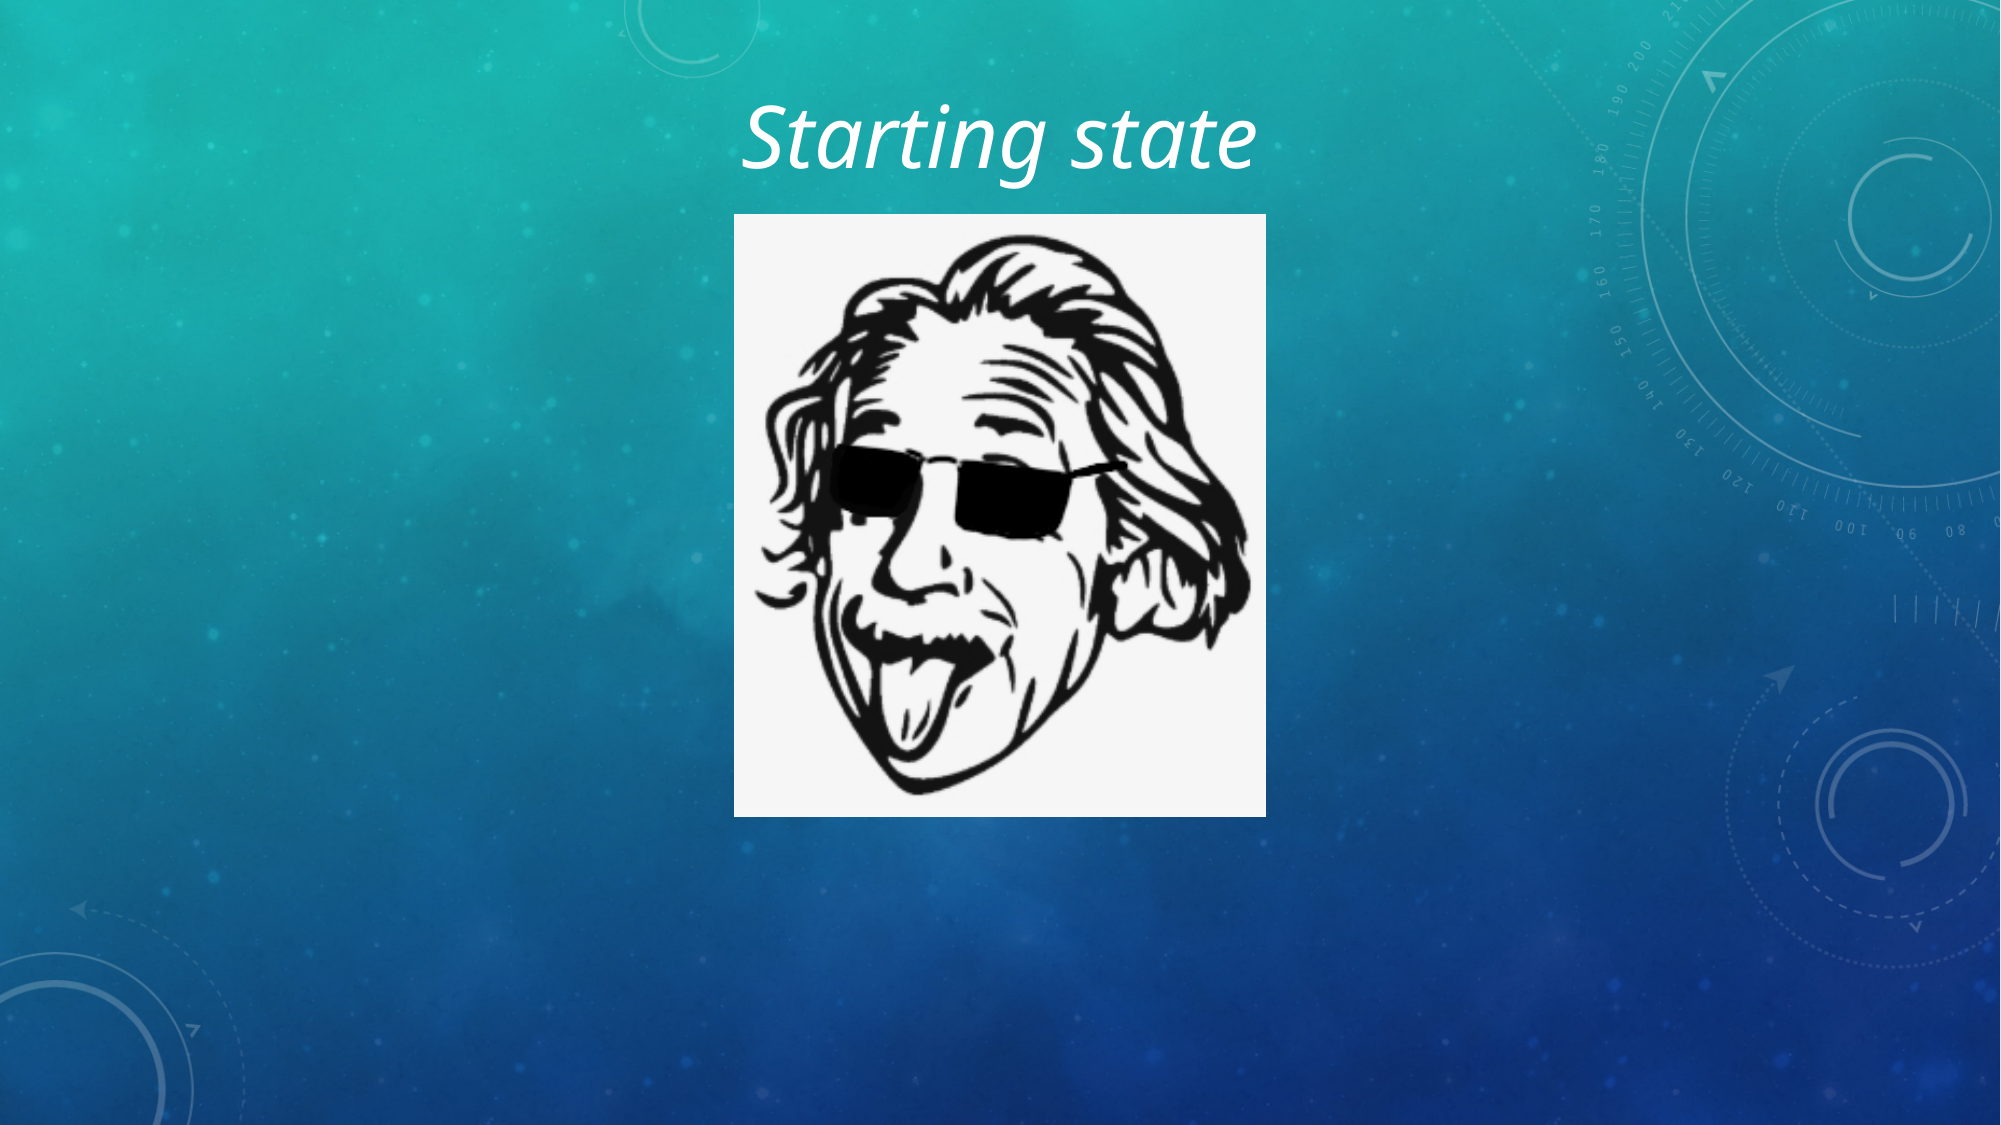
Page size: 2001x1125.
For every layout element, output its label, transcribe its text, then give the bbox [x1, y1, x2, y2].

text_box Starting state [564, 86, 1435, 196]
picture [0, 0, 2001, 1125]
